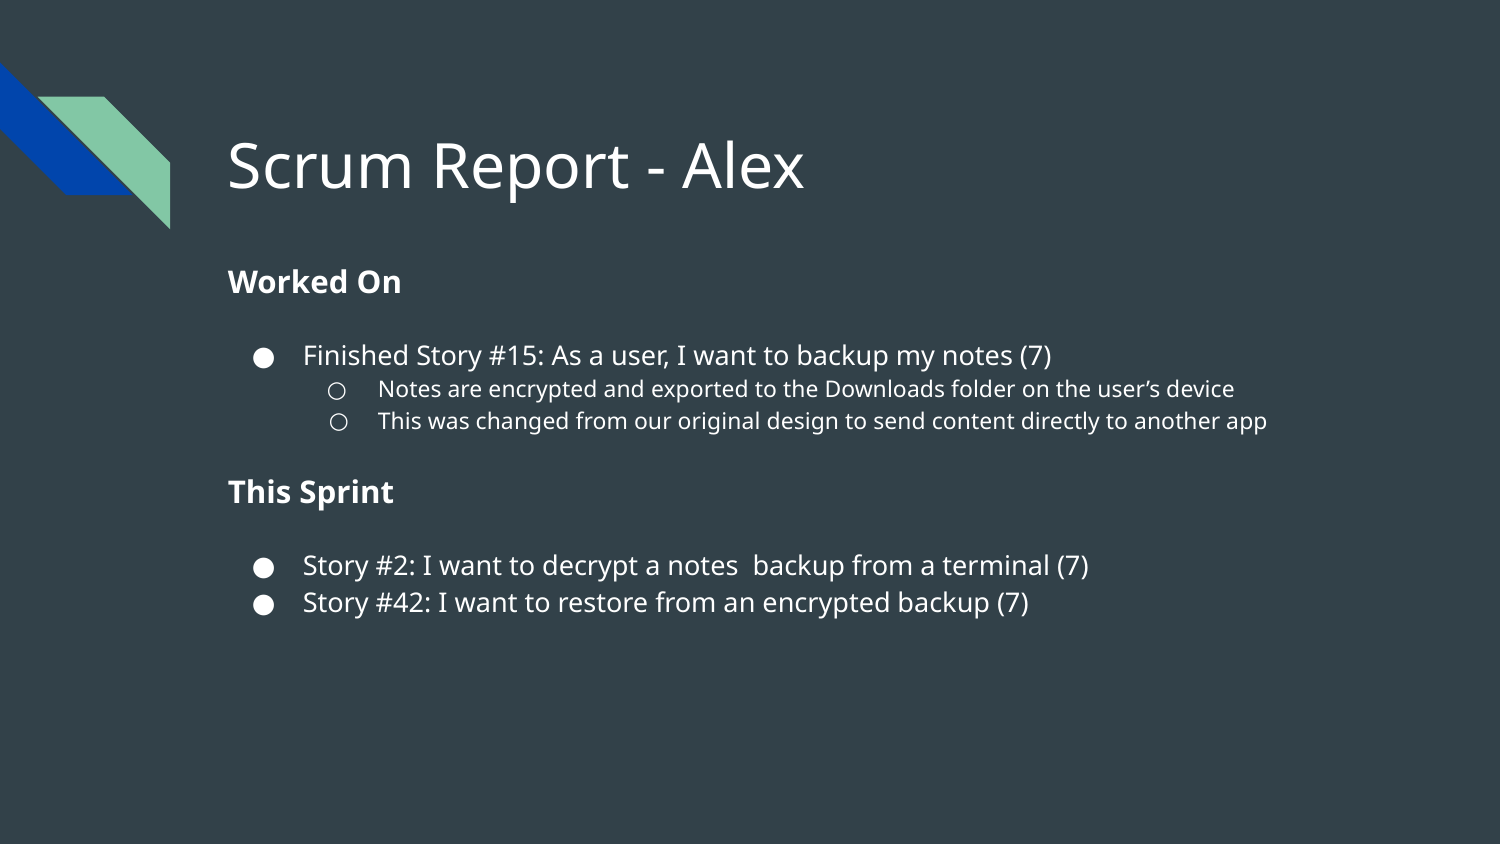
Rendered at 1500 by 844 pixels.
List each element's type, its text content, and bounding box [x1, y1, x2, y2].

title Scrum Report - Alex [212, 111, 975, 215]
list Worked On Finished Story #15: As a user, I want to backup my notes (7) Notes are encrypted and exported to the Downloads folder on the user’s device This was changed from our original design to send content directly to another app This Sprint Story #2: I want to decrypt a notes backup from a terminal (7) Story #42: I want to restore from an encrypted backup (7) [212, 242, 1395, 792]
